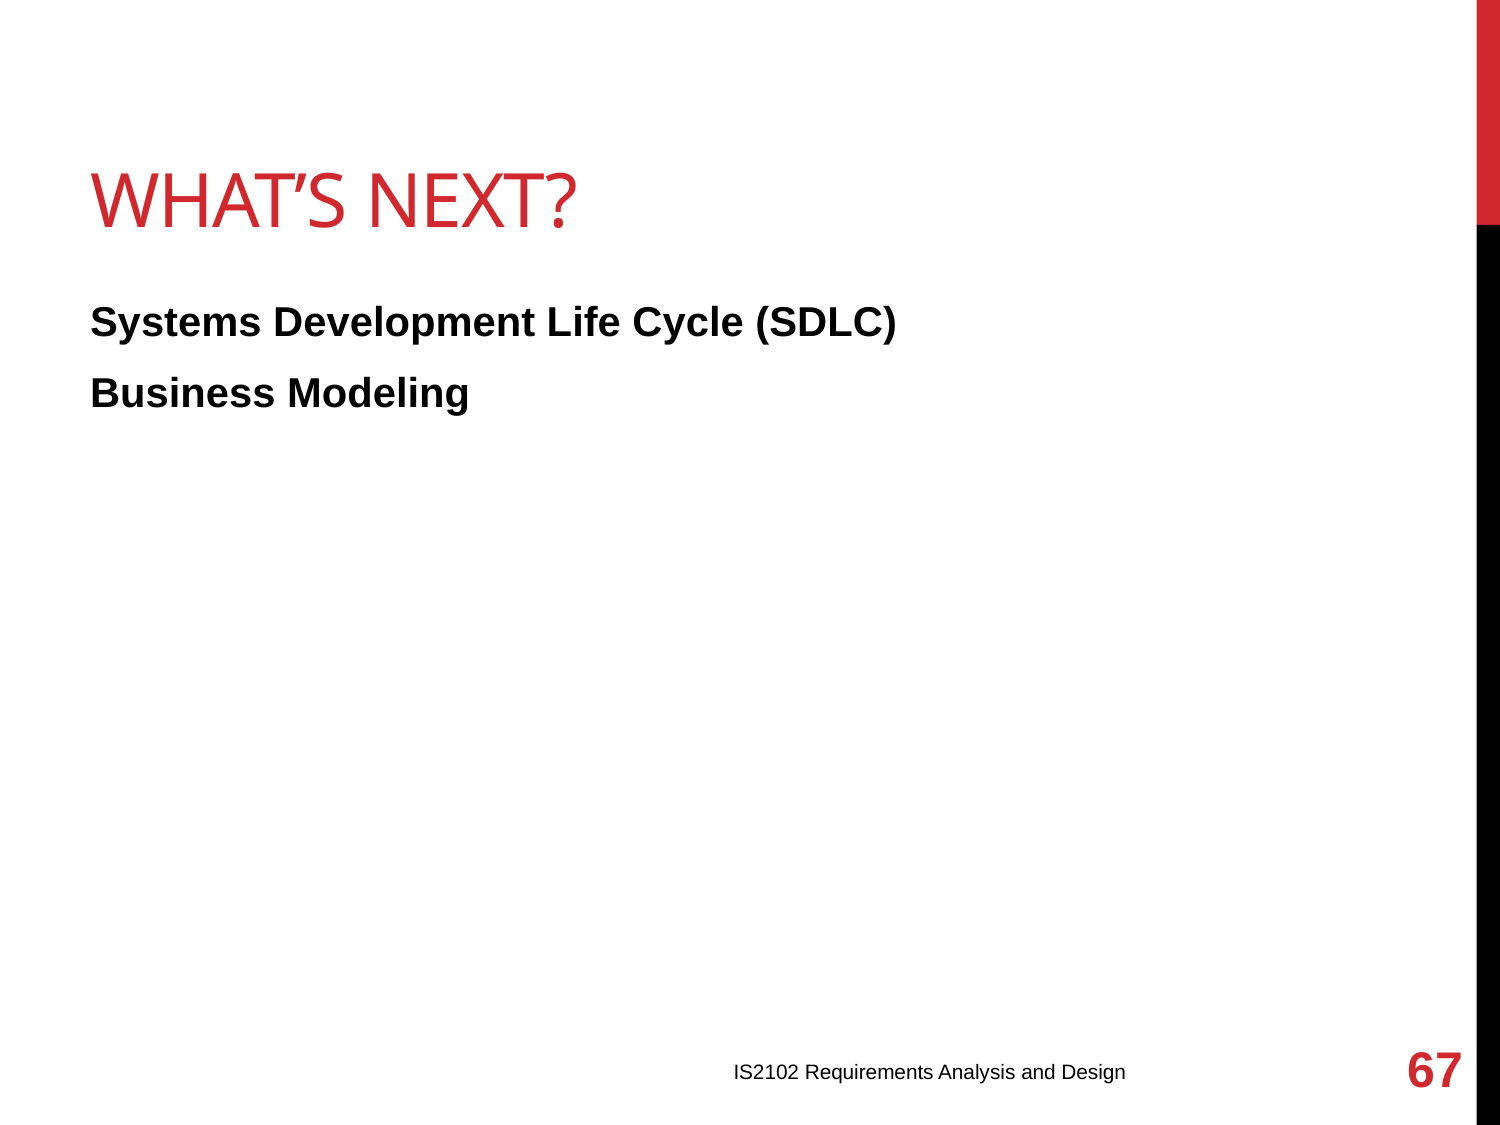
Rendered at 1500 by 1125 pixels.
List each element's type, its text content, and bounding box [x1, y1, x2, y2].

title What’s Next? [75, 25, 1025, 250]
list Systems Development Life Cycle (SDLC) Business Modeling [75, 287, 1325, 1005]
slide_number 67 [1262, 1037, 1479, 1098]
footer IS2102 Requirements Analysis and Design [718, 1051, 1238, 1112]
